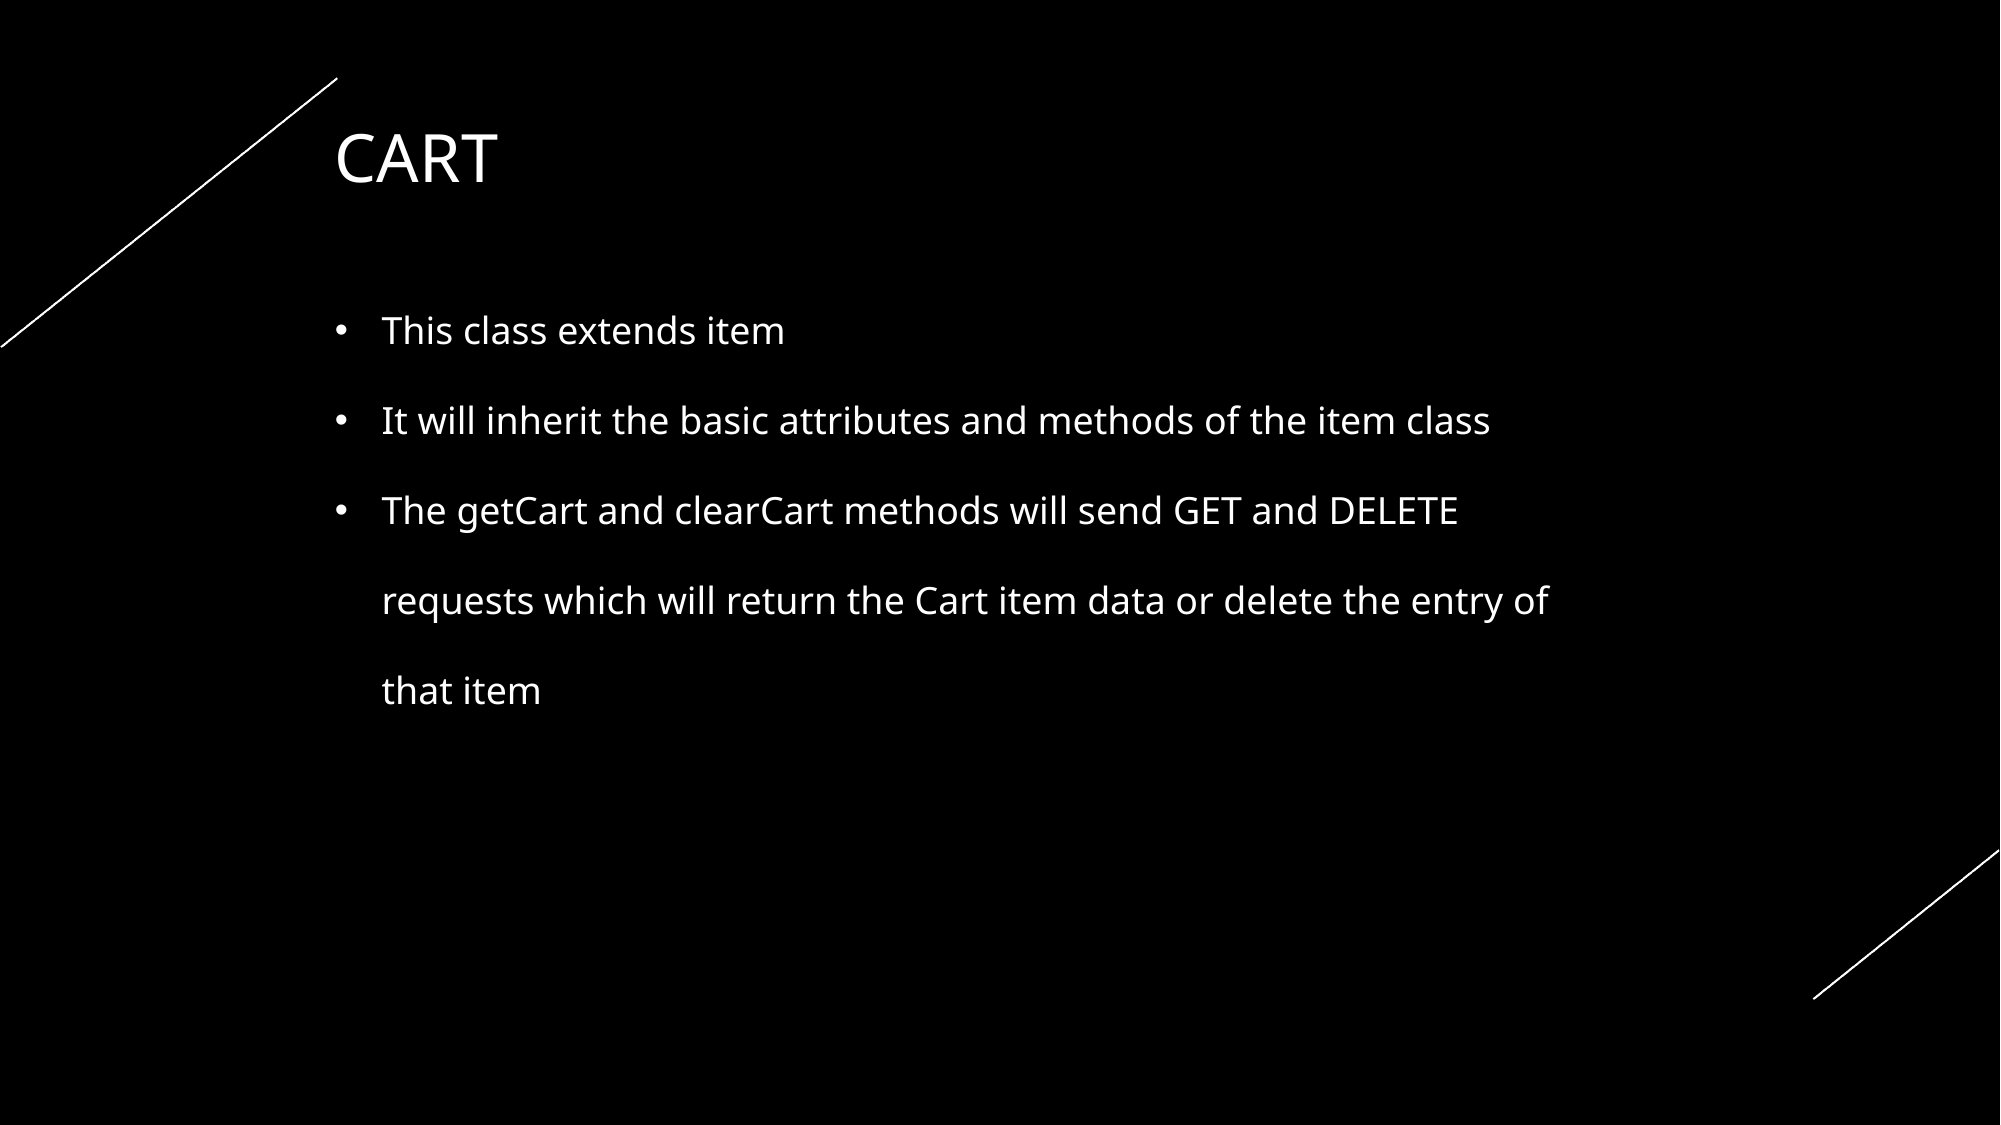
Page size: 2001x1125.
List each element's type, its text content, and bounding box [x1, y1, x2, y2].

picture [0, 77, 338, 348]
text_box CART [320, 108, 1196, 204]
picture [1812, 849, 2000, 1000]
text_box This class extends item It will inherit the basic attributes and methods of the item class The getCart and clearCart methods will send GET and DELETE requests which will return the Cart item data or delete the entry of that item [320, 254, 1586, 810]
